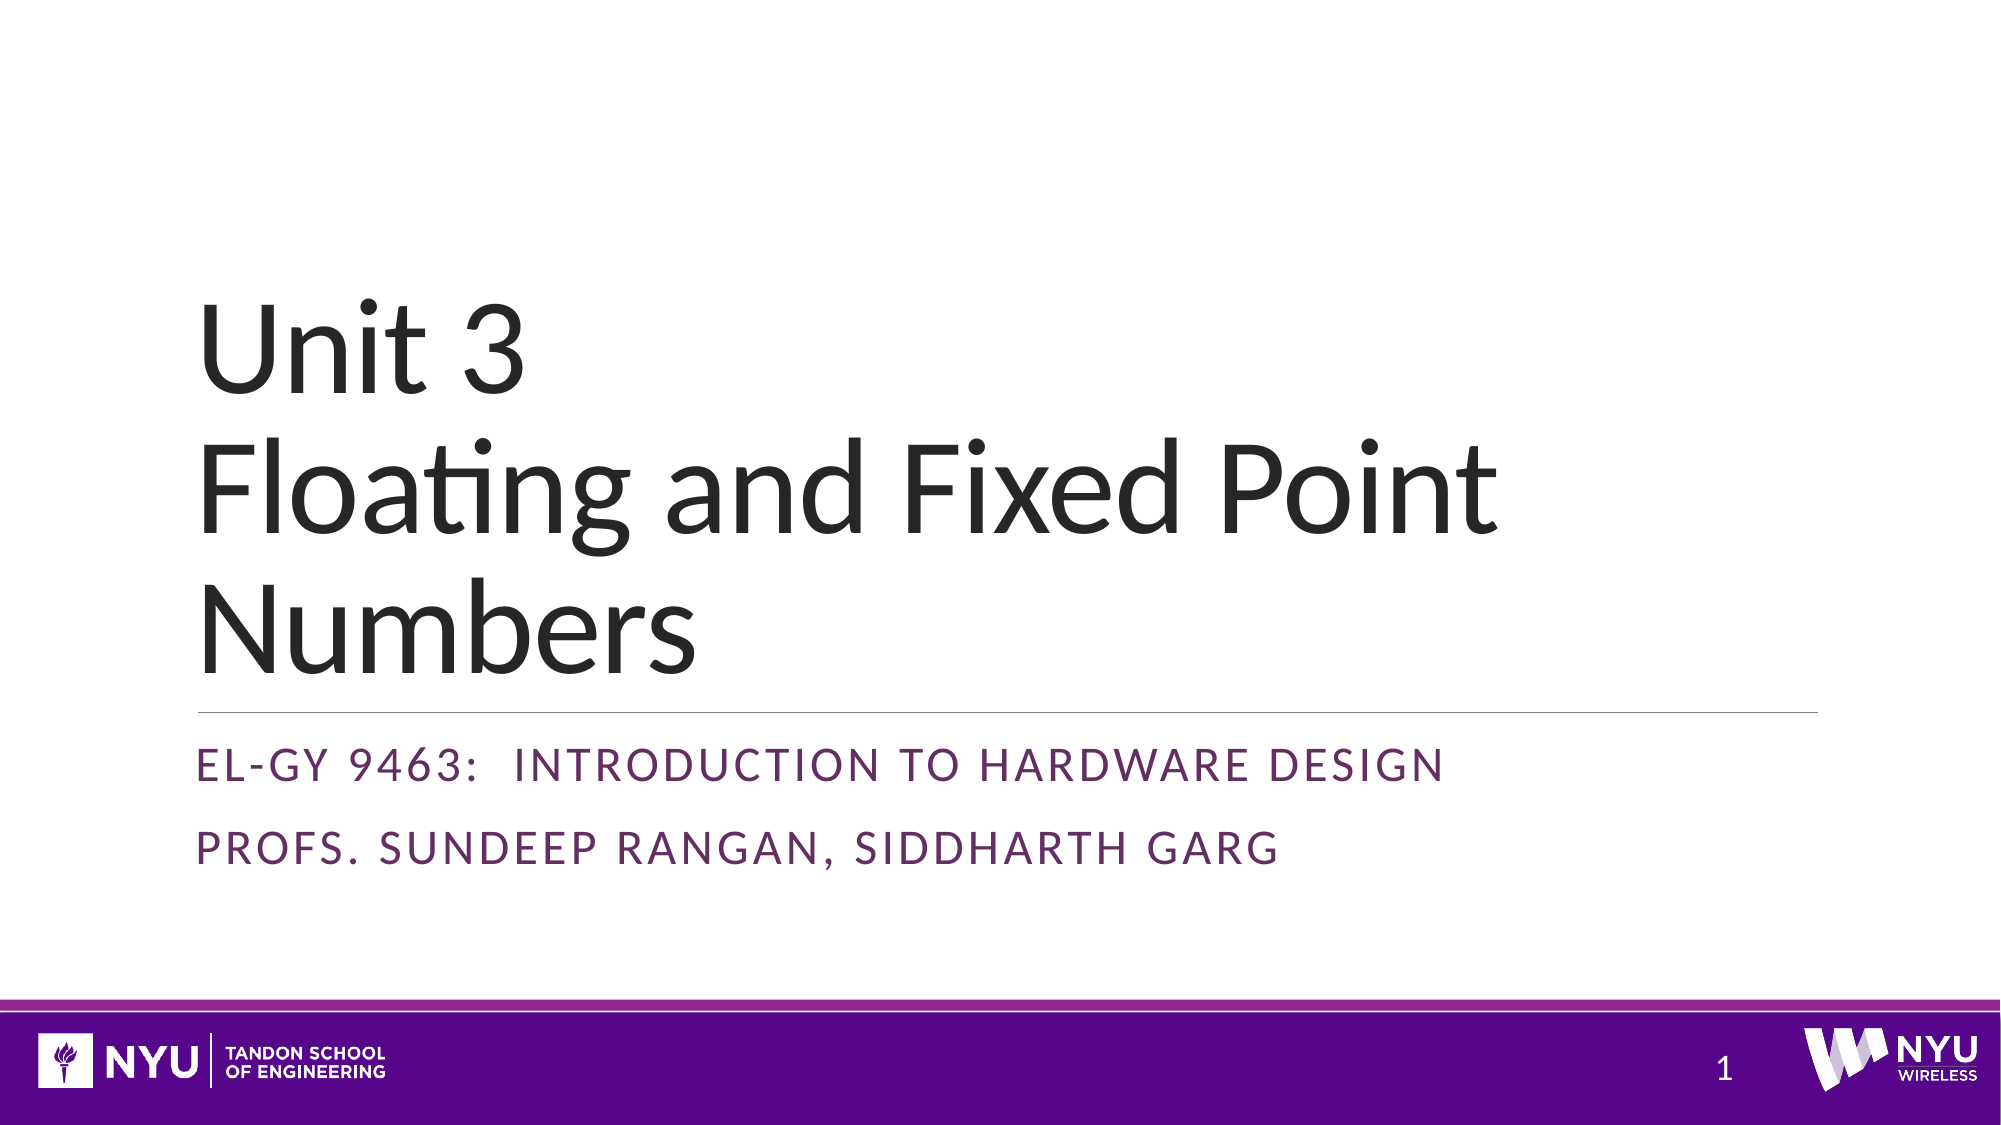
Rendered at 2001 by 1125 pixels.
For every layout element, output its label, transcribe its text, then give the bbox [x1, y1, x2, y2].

slide_number 1 [1533, 1035, 1749, 1096]
subtitle EL-GY 9463: Introduction to Hardware Design ProfS. Sundeep Rangan, Siddharth Garg [180, 730, 1831, 919]
title Unit 3 Floating and Fixed Point Numbers [180, 124, 1830, 710]
